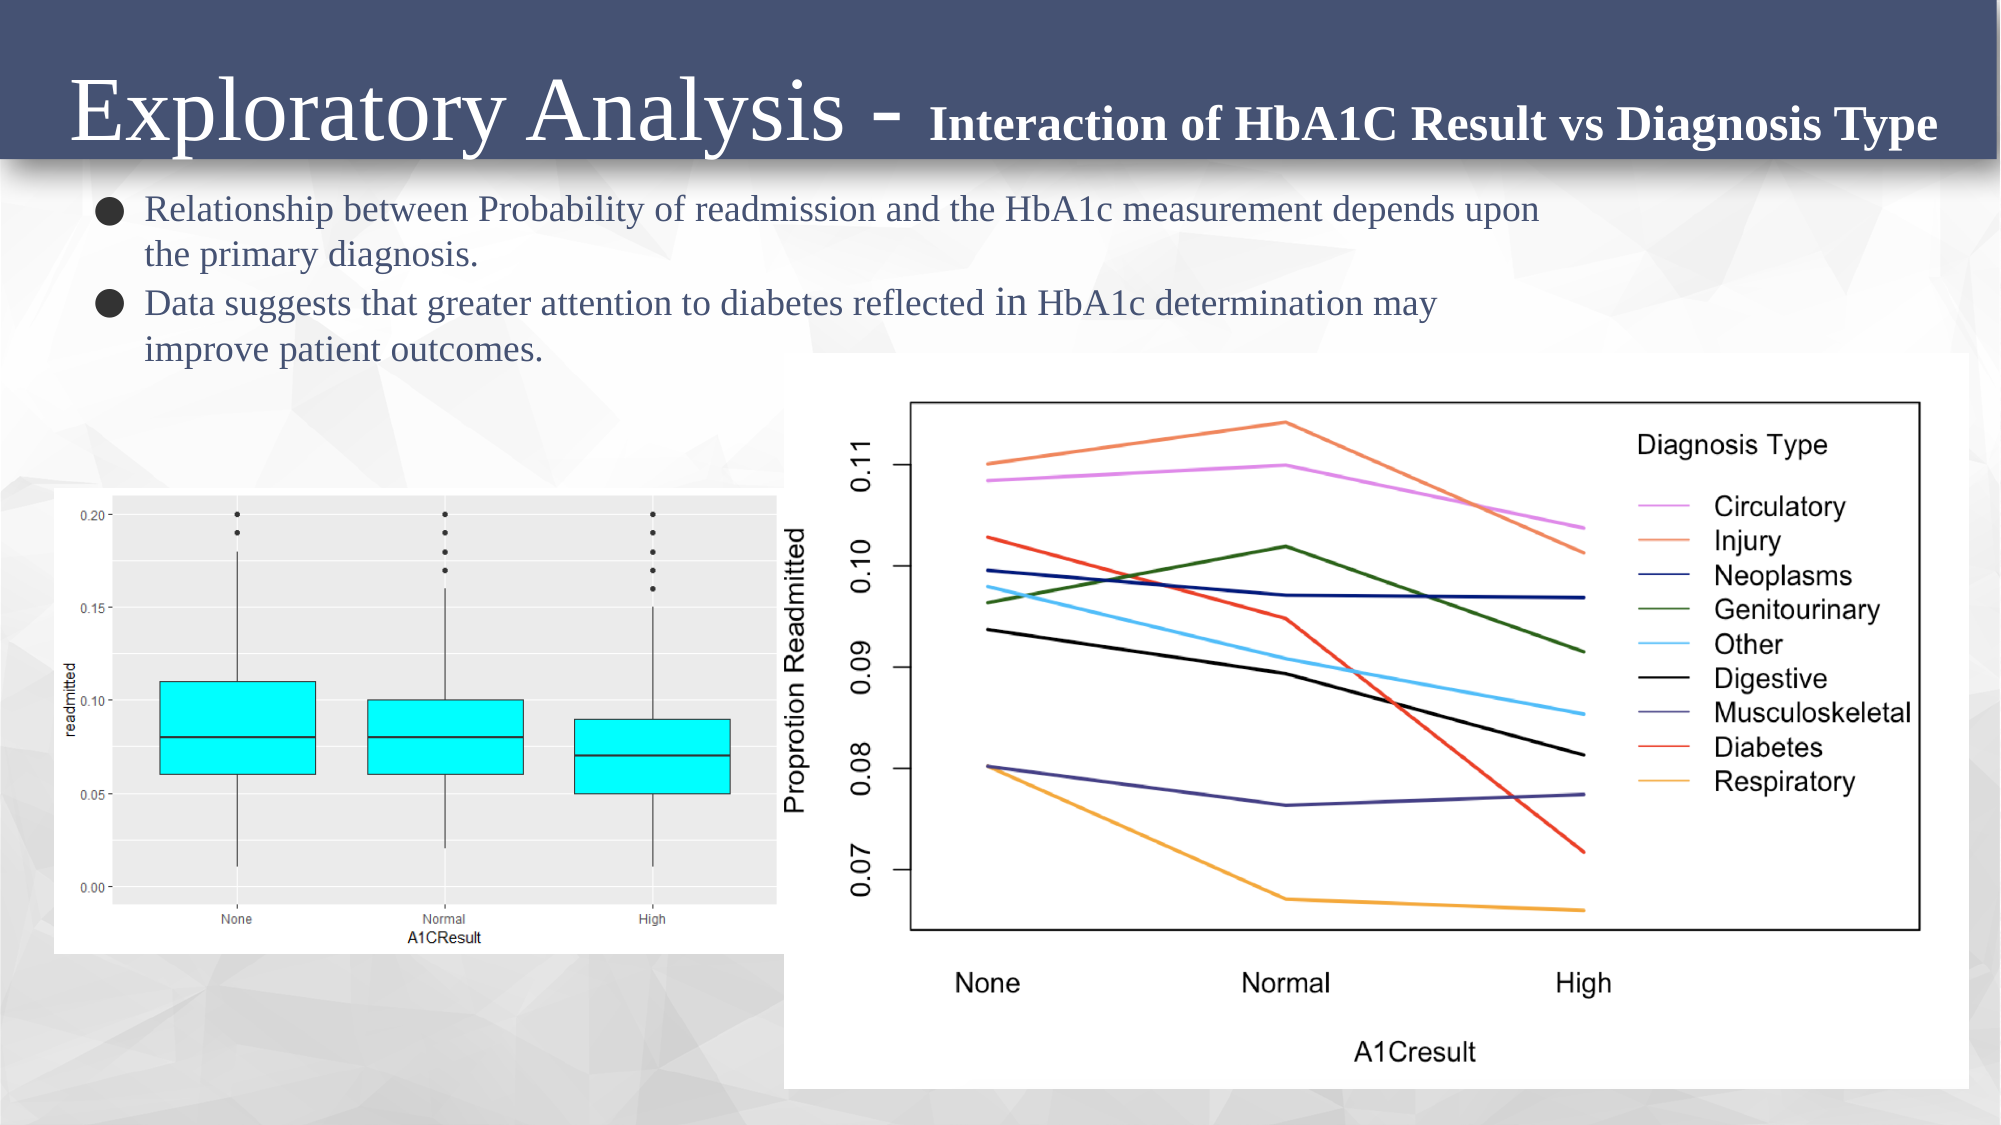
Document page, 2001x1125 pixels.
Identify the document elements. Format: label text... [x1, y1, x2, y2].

text_box [0, 0, 1997, 160]
text_box Exploratory Analysis - Interaction of HbA1C Result vs Diagnosis Type [54, 32, 1969, 170]
picture [0, 0, 2001, 1125]
text_box Relationship between Probability of readmission and the HbA1c measurement depends upon the primary diagnosis. Data suggests that greater attention to diabetes reflected in HbA1c determination may improve patient outcomes. [54, 169, 1559, 382]
